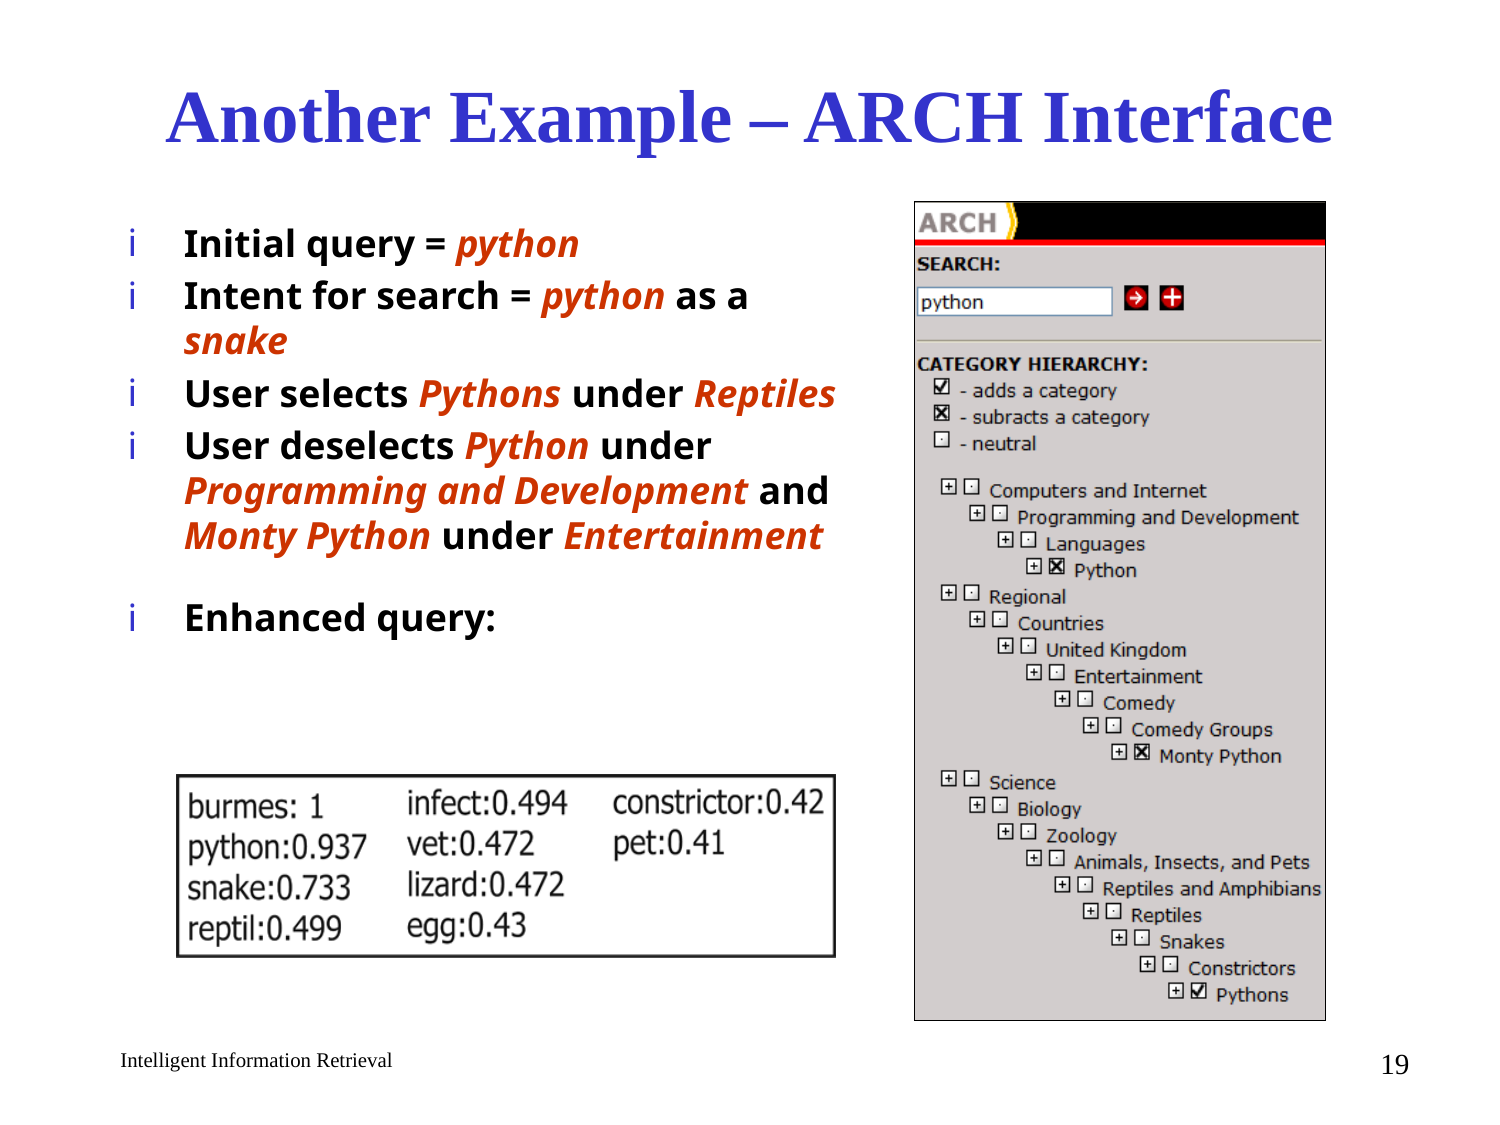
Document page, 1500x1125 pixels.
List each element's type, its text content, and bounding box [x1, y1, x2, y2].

footer Intelligent Information Retrieval [105, 1039, 669, 1078]
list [913, 200, 1326, 1021]
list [175, 774, 836, 958]
list Initial query = python Intent for search = python as a snake User selects Pythons under Reptiles User deselects Python under Programming and Development and Monty Python under Entertainment Enhanced query: [112, 212, 867, 646]
title Another Example – ARCH Interface [112, 50, 1388, 175]
slide_number 19 [1112, 1037, 1426, 1076]
